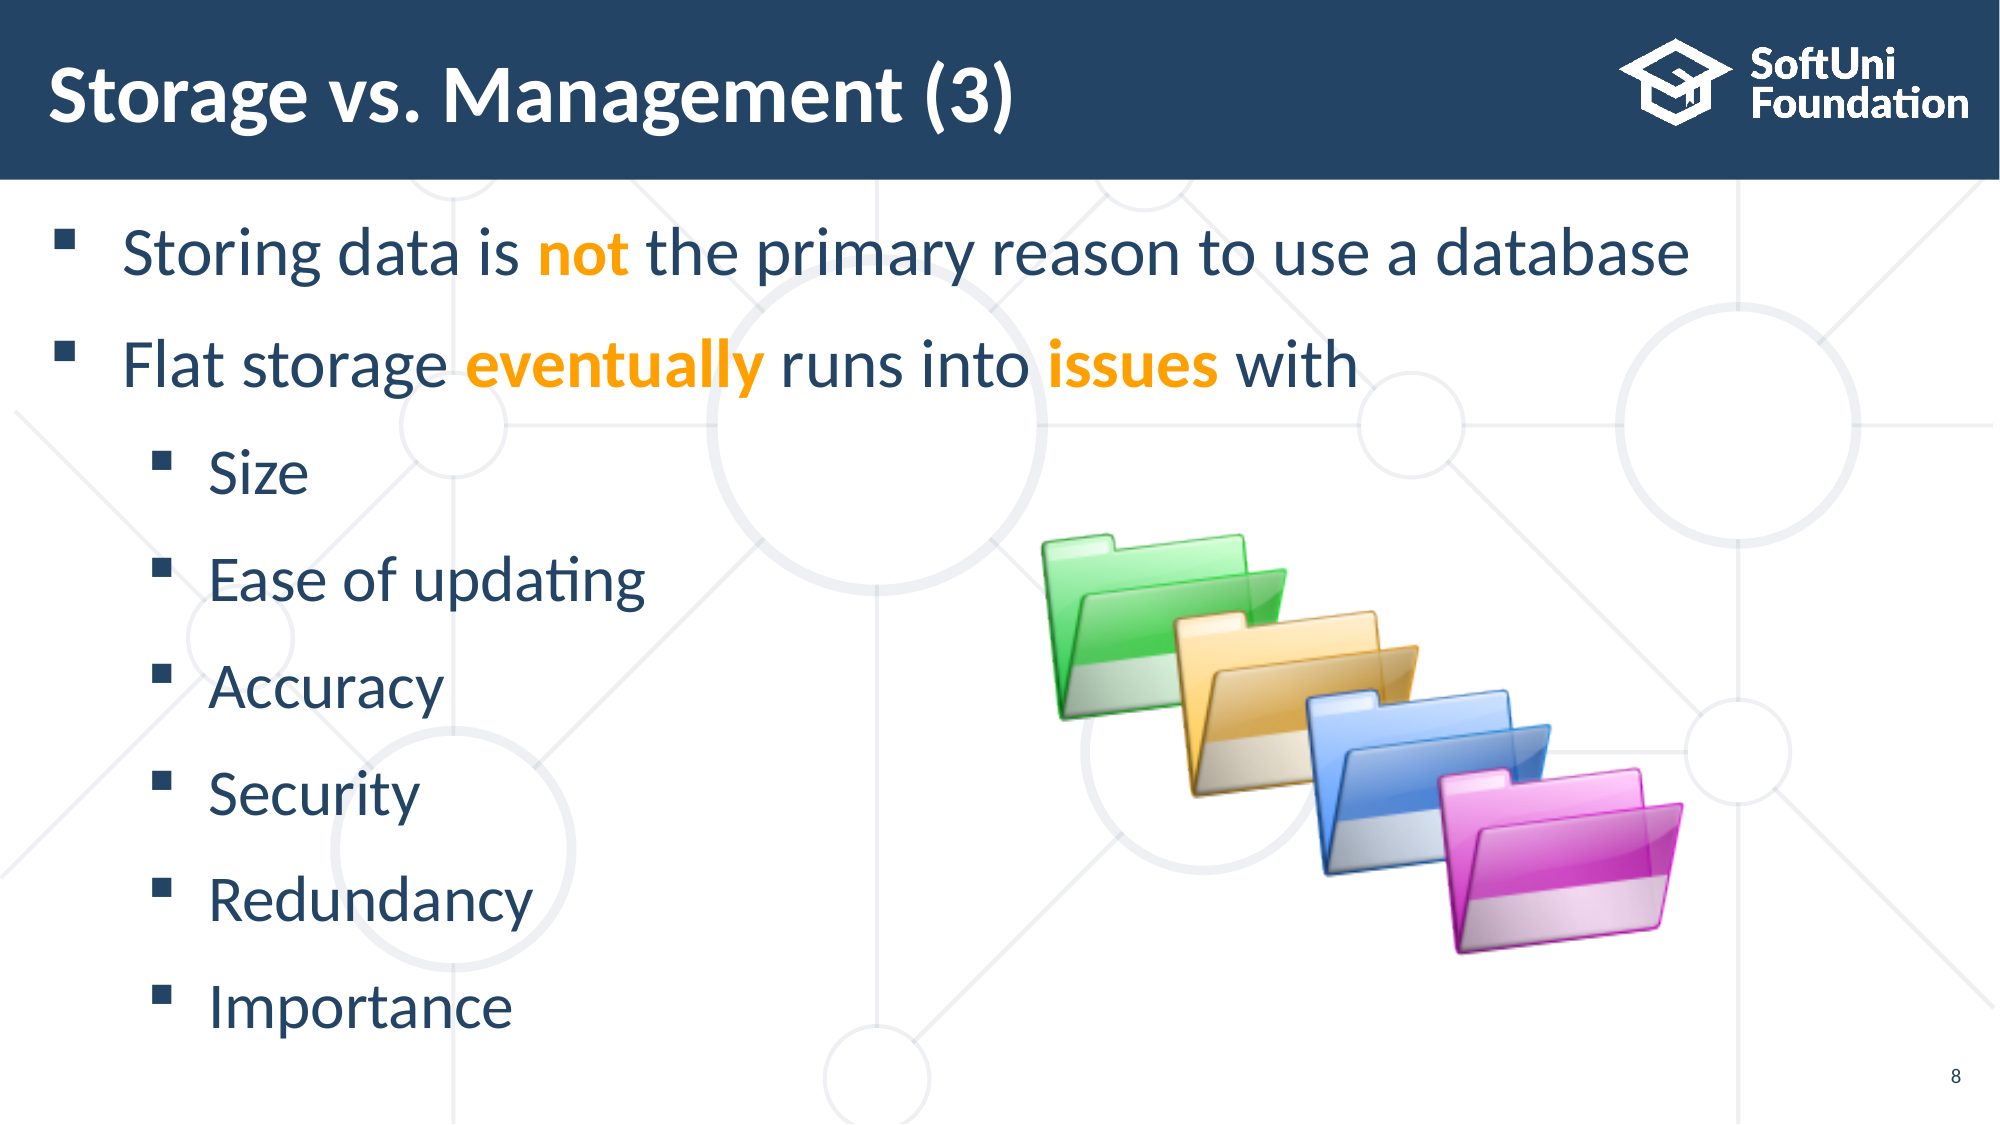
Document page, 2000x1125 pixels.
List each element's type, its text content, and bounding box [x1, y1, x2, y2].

title Storage vs. Management (3) [31, 16, 1591, 162]
list Storing data is not the primary reason to use a database Flat storage eventually runs into issues with Size Ease of updating Accuracy Security Redundancy Importance [31, 196, 1970, 1050]
slide_number 8 [1896, 1049, 1968, 1101]
picture [1618, 38, 1968, 126]
picture [1024, 487, 1702, 1002]
